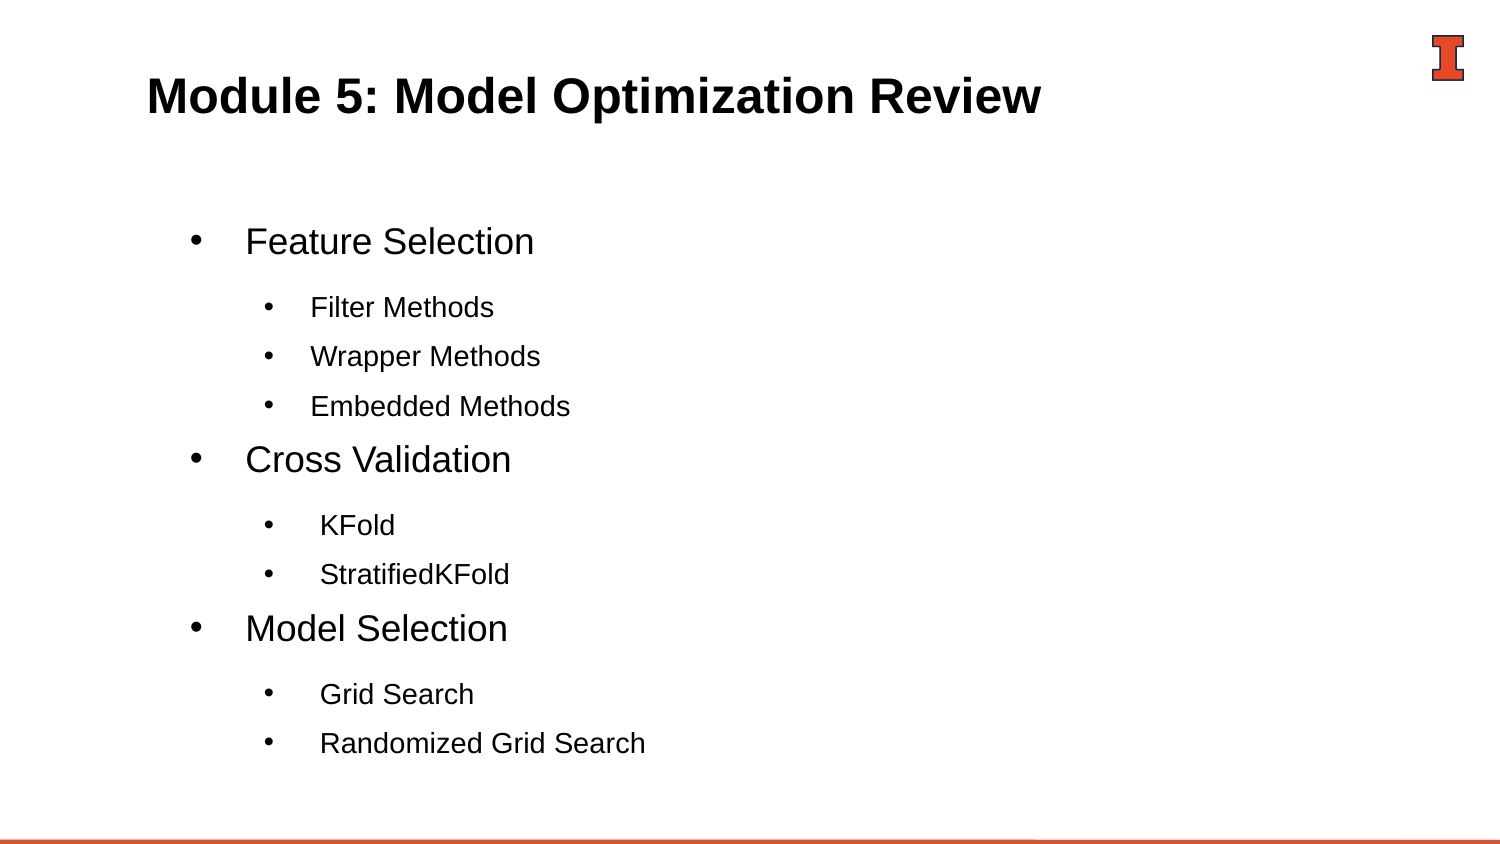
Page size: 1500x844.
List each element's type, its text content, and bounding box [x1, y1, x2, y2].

picture [1432, 35, 1464, 81]
title Module 5: Model Optimization Review [131, 55, 1436, 173]
list Feature Selection Filter Methods Wrapper Methods Embedded Methods Cross Validation KFold StratifiedKFold Model Selection Grid Search Randomized Grid Search [174, 210, 1098, 767]
